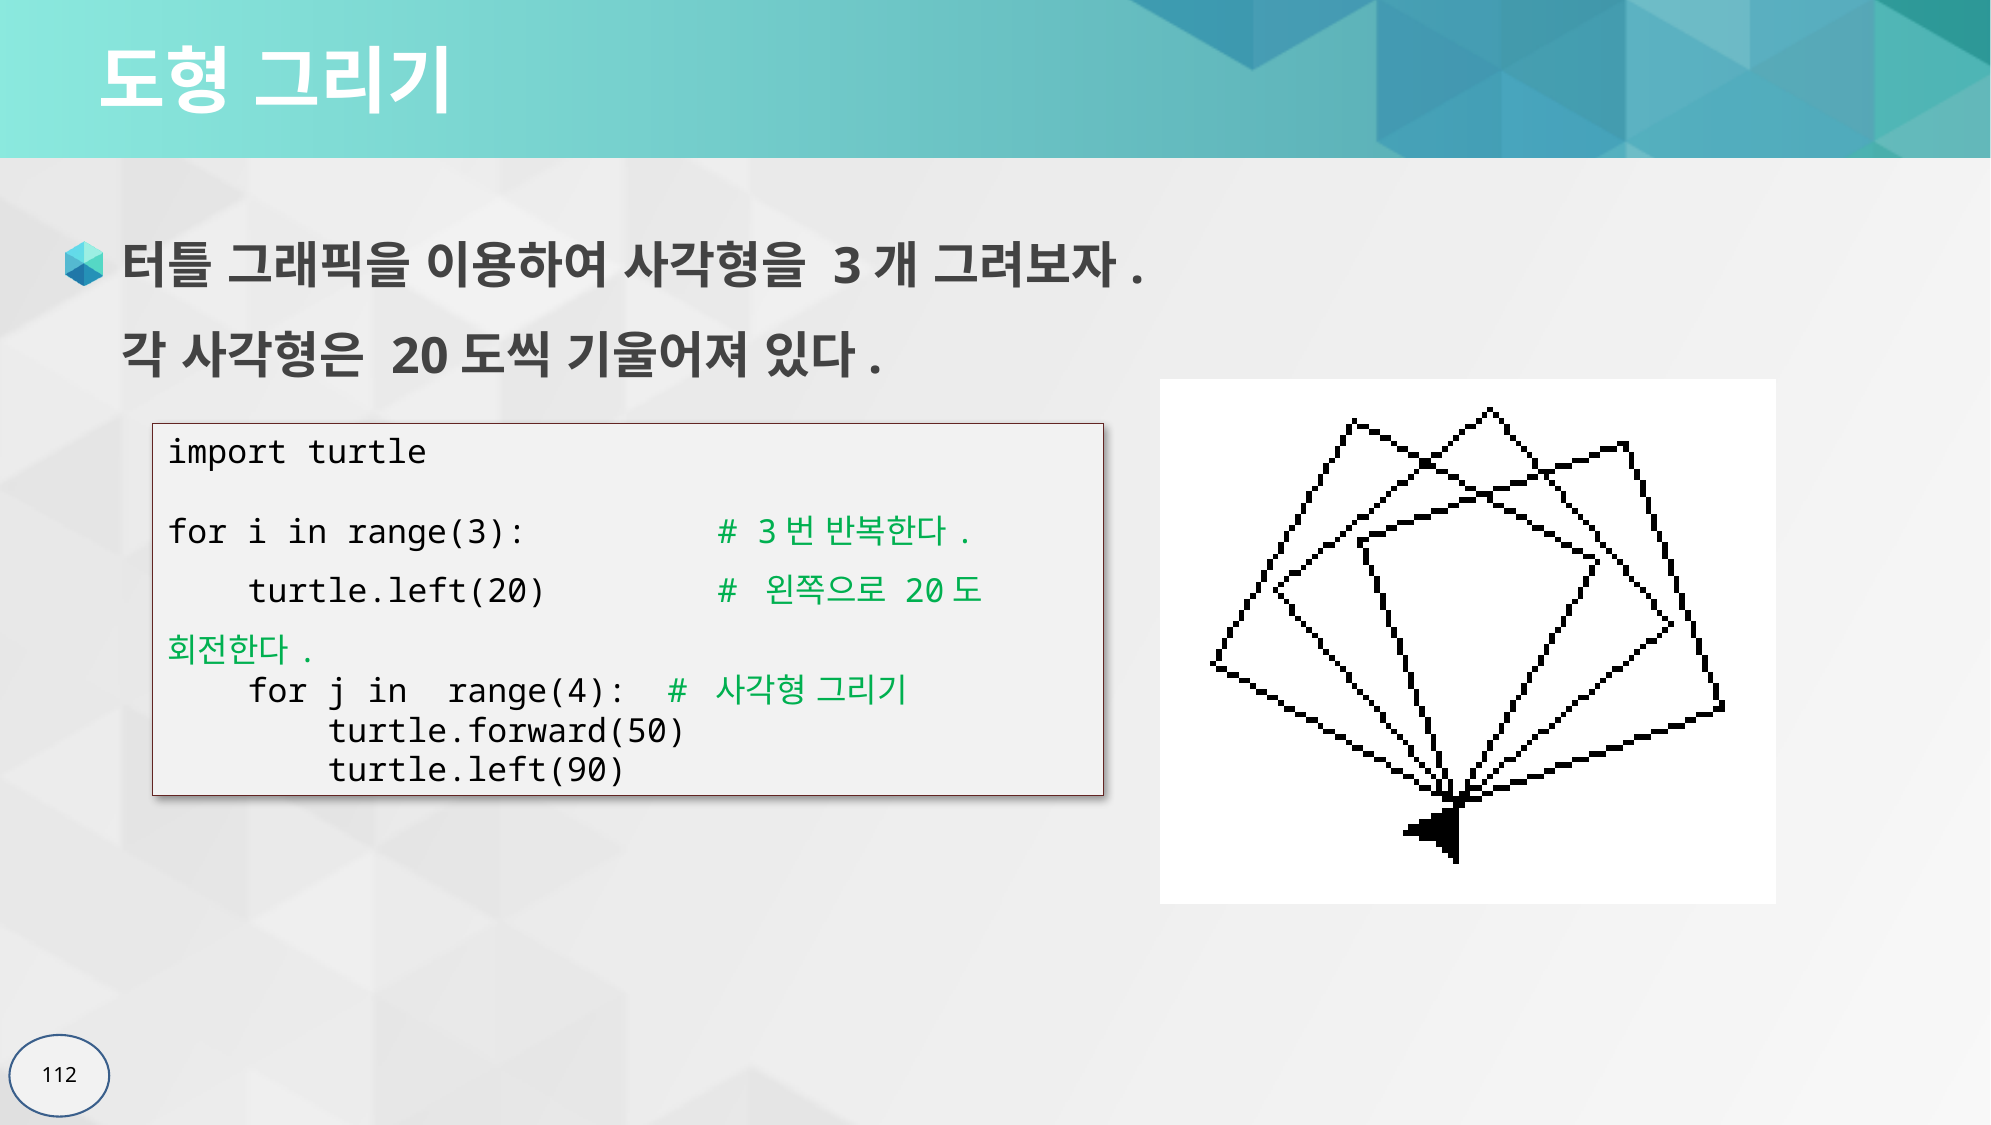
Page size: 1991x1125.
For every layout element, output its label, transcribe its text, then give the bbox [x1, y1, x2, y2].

title 도형 그리기 [83, 0, 1681, 158]
picture [0, 0, 1991, 1125]
list 터틀 그래픽을 이용하여 사각형을 3개 그려보자. 각 사각형은 20도씩 기울어져 있다. [50, 196, 1929, 1079]
text_box import turtle for i in range(3): # 3번 반복한다. turtle.left(20) # 왼쪽으로 20도 회전한다. for j in range(4): # 사각형 그리기 turtle.forward(50) turtle.left(90) [152, 423, 1104, 796]
